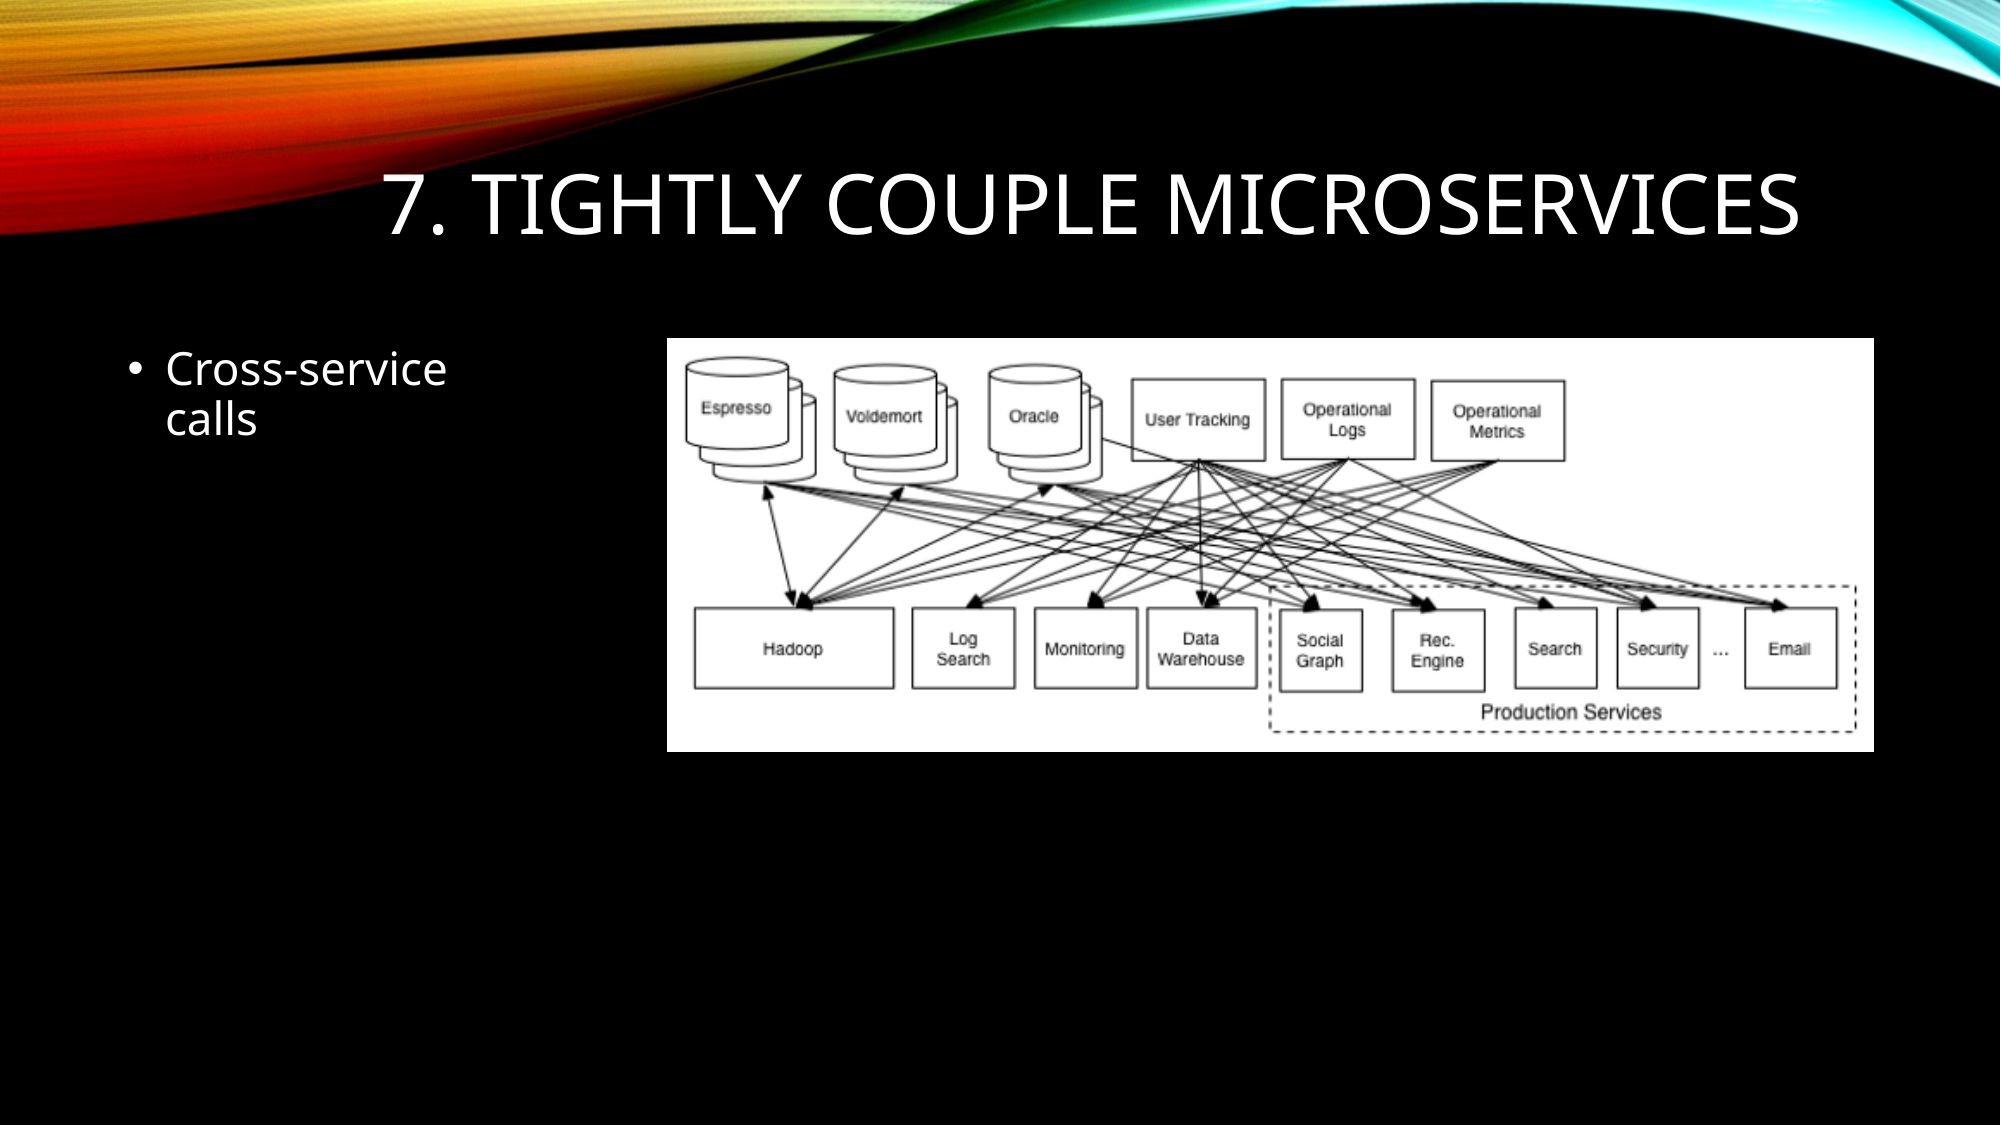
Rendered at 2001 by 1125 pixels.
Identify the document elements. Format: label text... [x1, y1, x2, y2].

title 7. Tightly couple microservices [112, 112, 1818, 303]
picture [0, 0, 2000, 237]
picture [666, 338, 1874, 752]
list Cross-service calls [112, 338, 948, 882]
